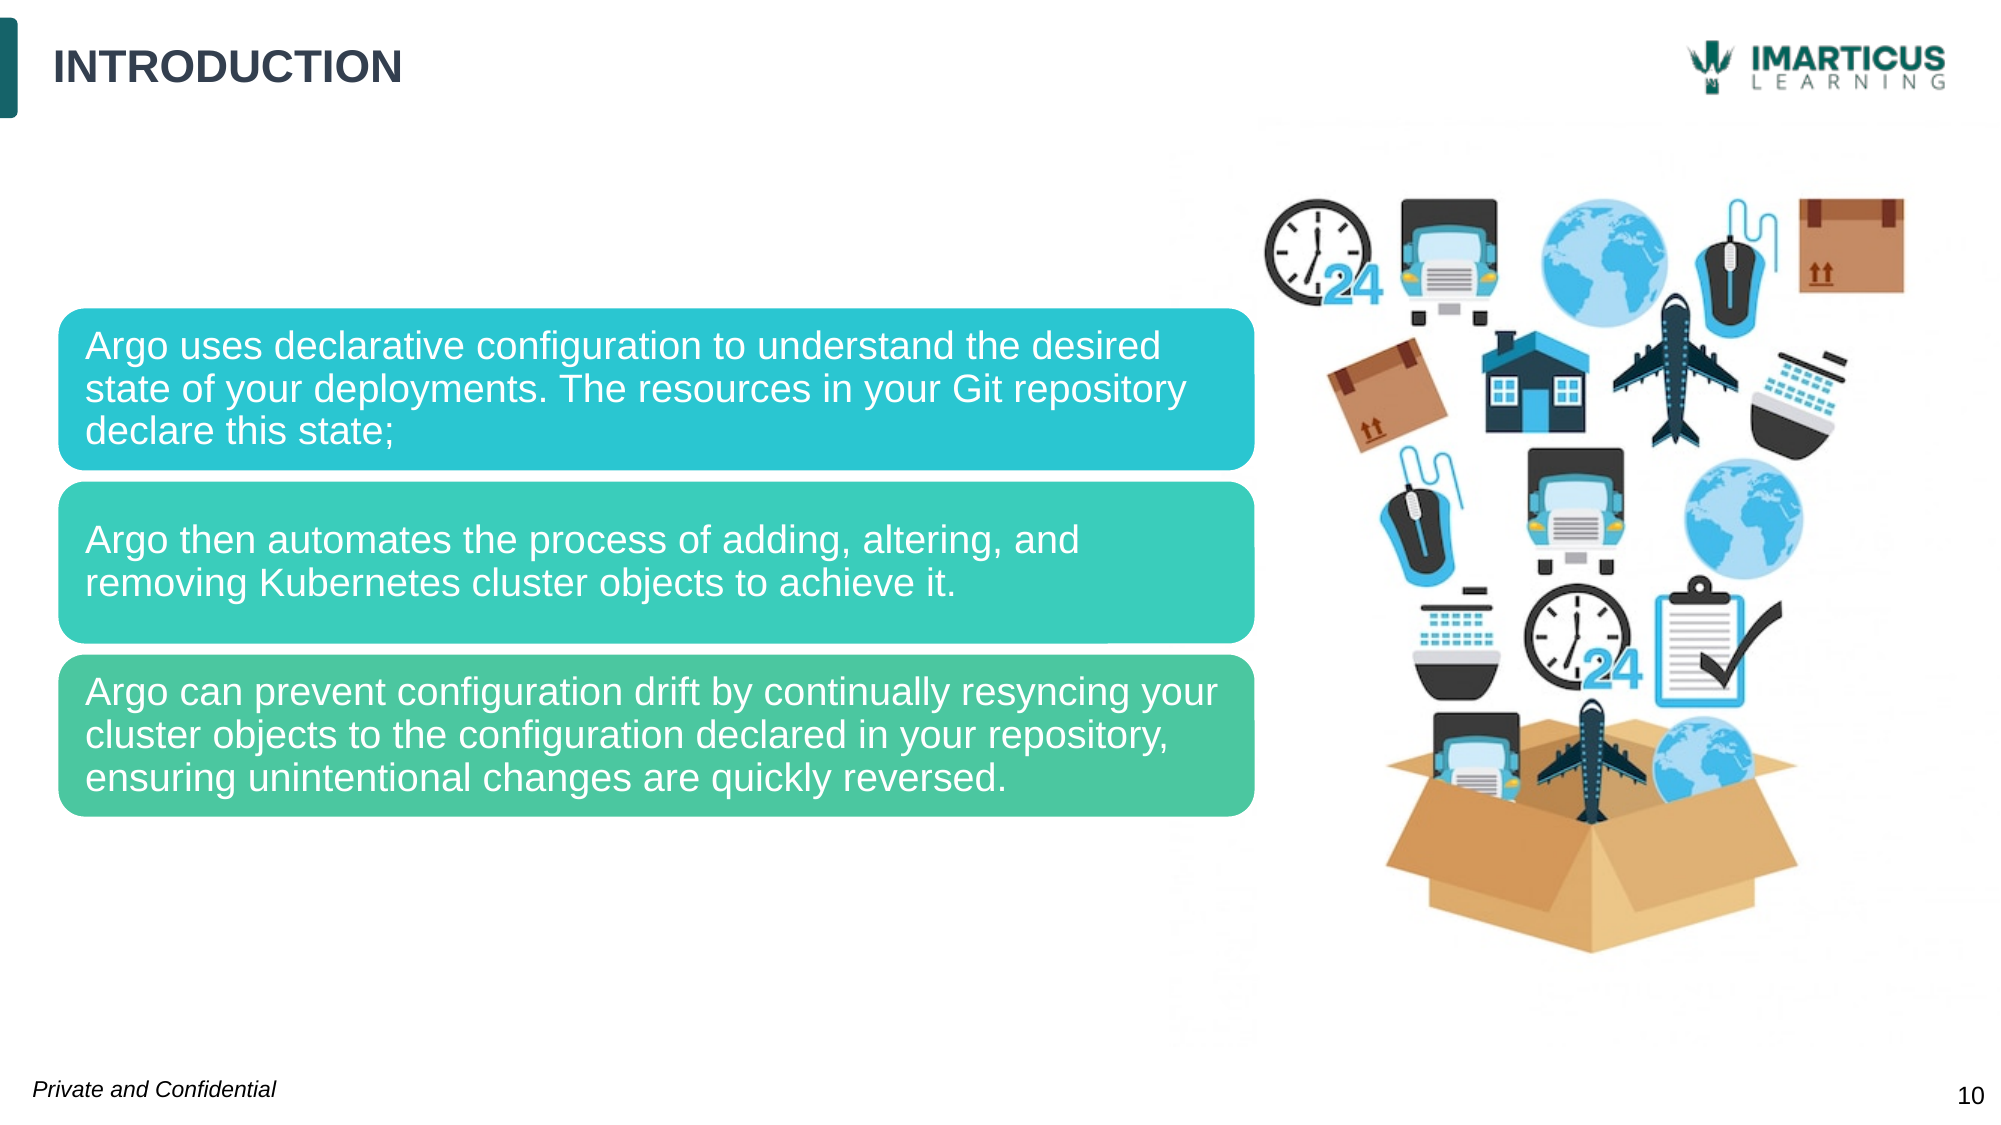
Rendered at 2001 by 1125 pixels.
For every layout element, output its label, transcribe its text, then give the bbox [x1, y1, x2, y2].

title INTRODUCTION [37, 29, 1659, 107]
picture [1169, 17, 2000, 1047]
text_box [57, 268, 1256, 856]
